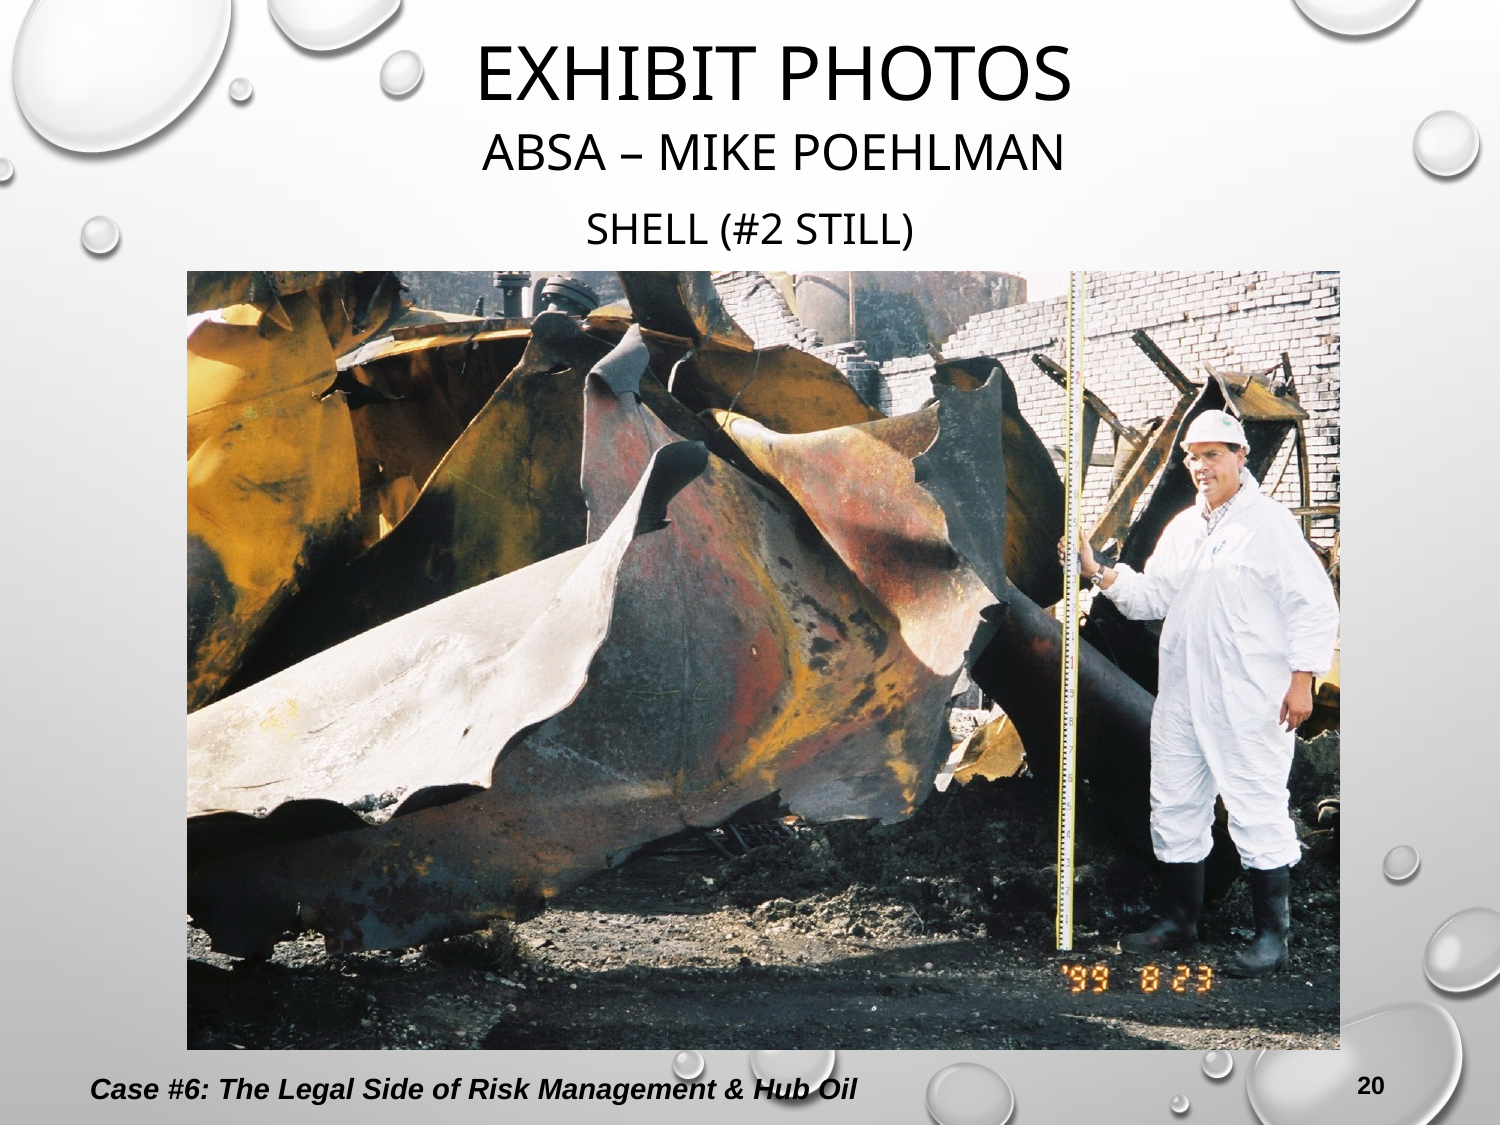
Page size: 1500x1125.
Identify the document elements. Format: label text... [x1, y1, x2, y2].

picture [0, 0, 1500, 1125]
text_box Case #6: The Legal Side of Risk Management & Hub Oil [74, 1049, 900, 1125]
text_box EXHIBIT PHOTOS ABSA – MIKE POEHLMAN [137, 28, 1412, 182]
text_box 20 [1249, 1062, 1400, 1100]
title Shell (#2 Still) [112, 200, 1388, 261]
